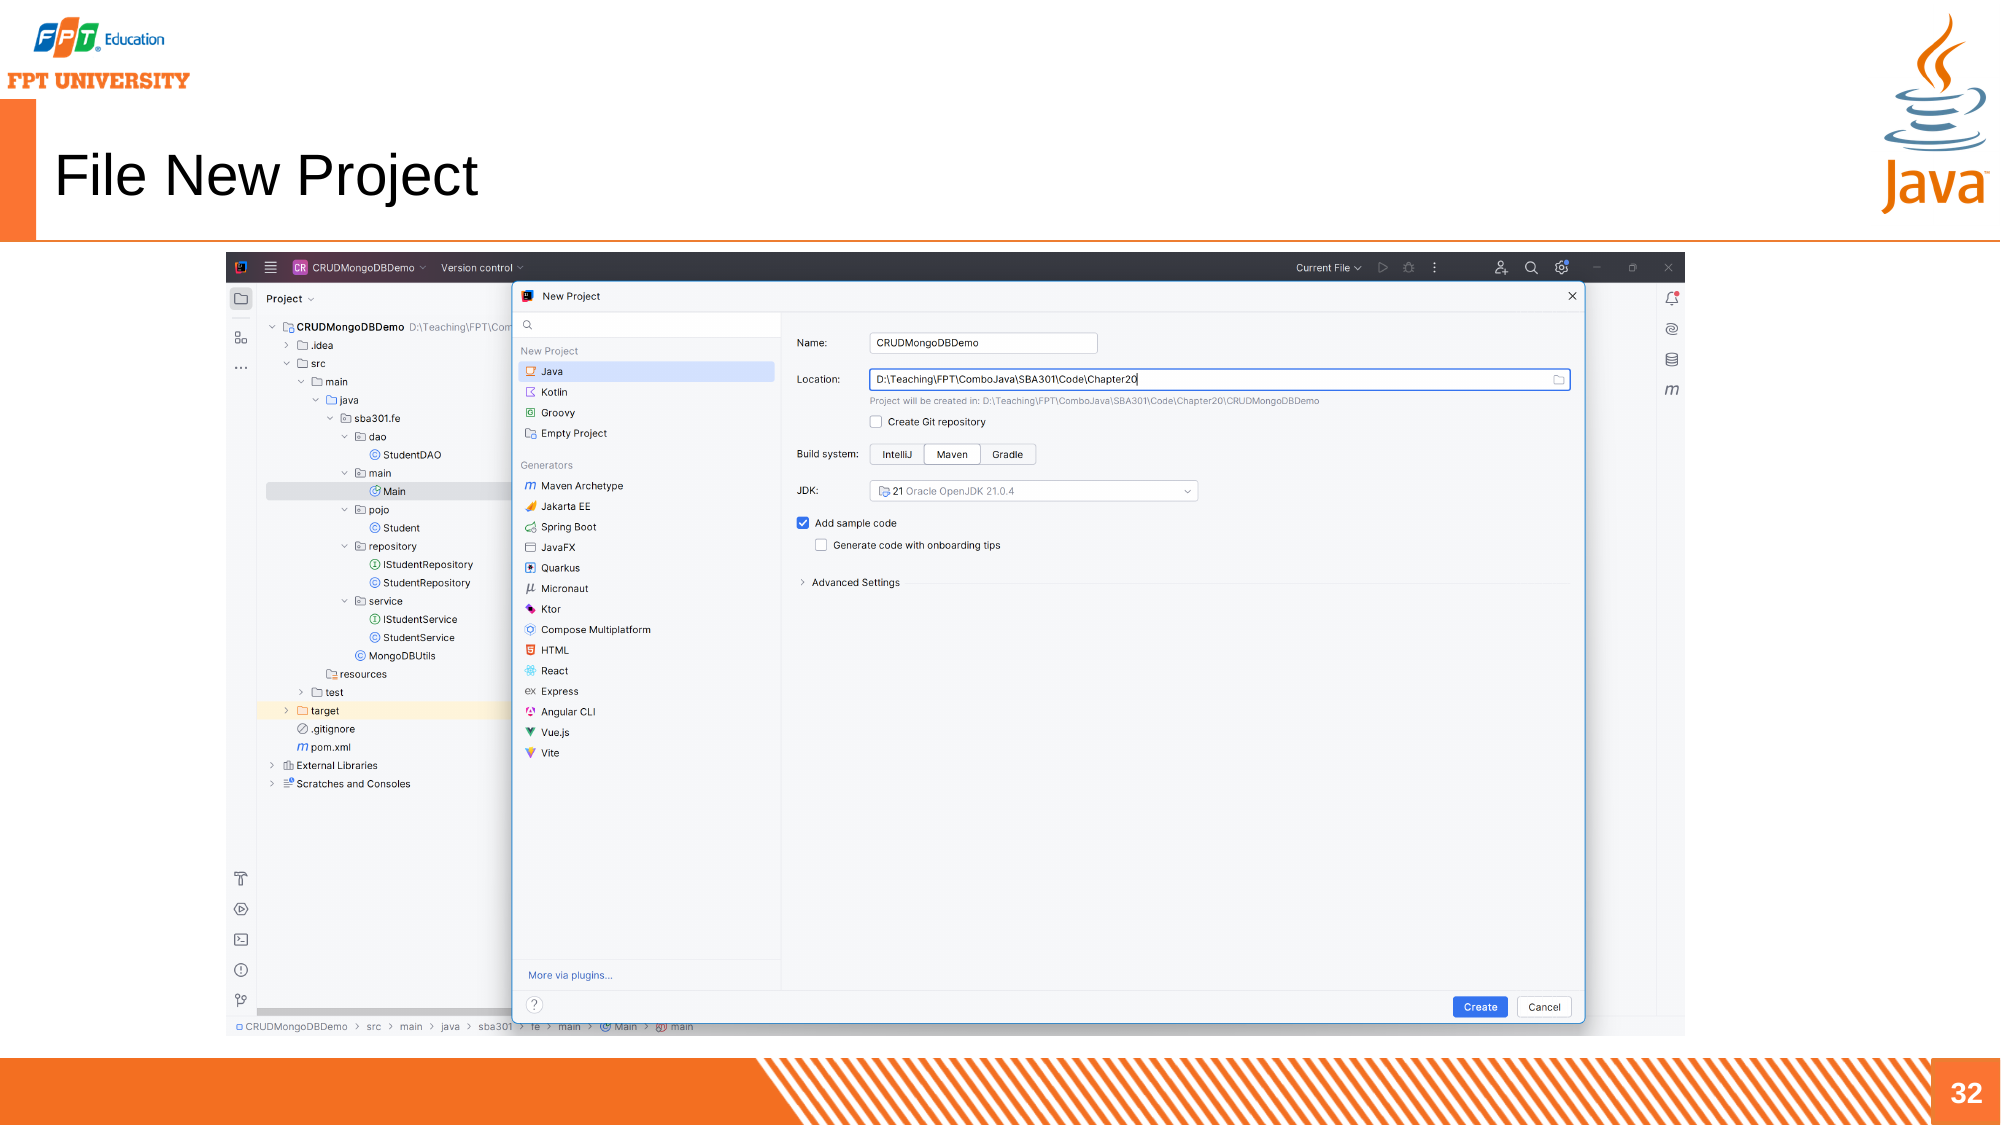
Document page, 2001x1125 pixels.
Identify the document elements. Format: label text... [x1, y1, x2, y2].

title File New Project [39, 123, 1872, 230]
picture [225, 251, 1685, 1036]
slide_number 32 [1933, 1059, 2000, 1124]
picture [1868, 4, 2000, 226]
picture [0, 1058, 1934, 1125]
picture [0, 2, 197, 99]
